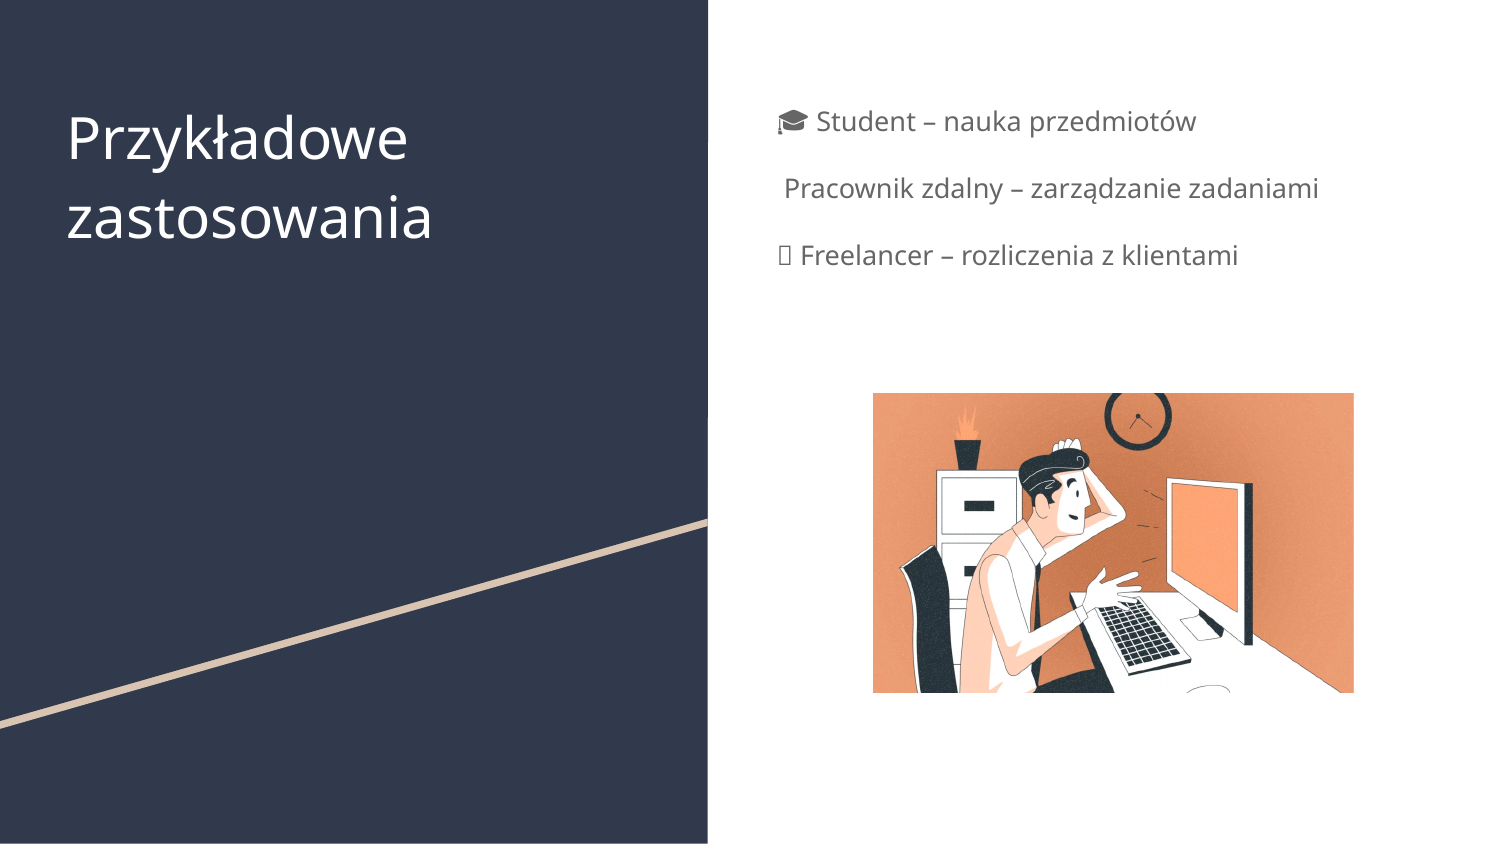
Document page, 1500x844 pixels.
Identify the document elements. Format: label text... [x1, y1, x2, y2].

title Przykładowe zastosowania [51, 82, 660, 494]
list 🎓 Student – nauka przedmiotów 👨‍💻 Pracownik zdalny – zarządzanie zadaniami 🎨 Freelancer – rozliczenia z klientami [761, 82, 1446, 755]
picture [873, 392, 1354, 694]
